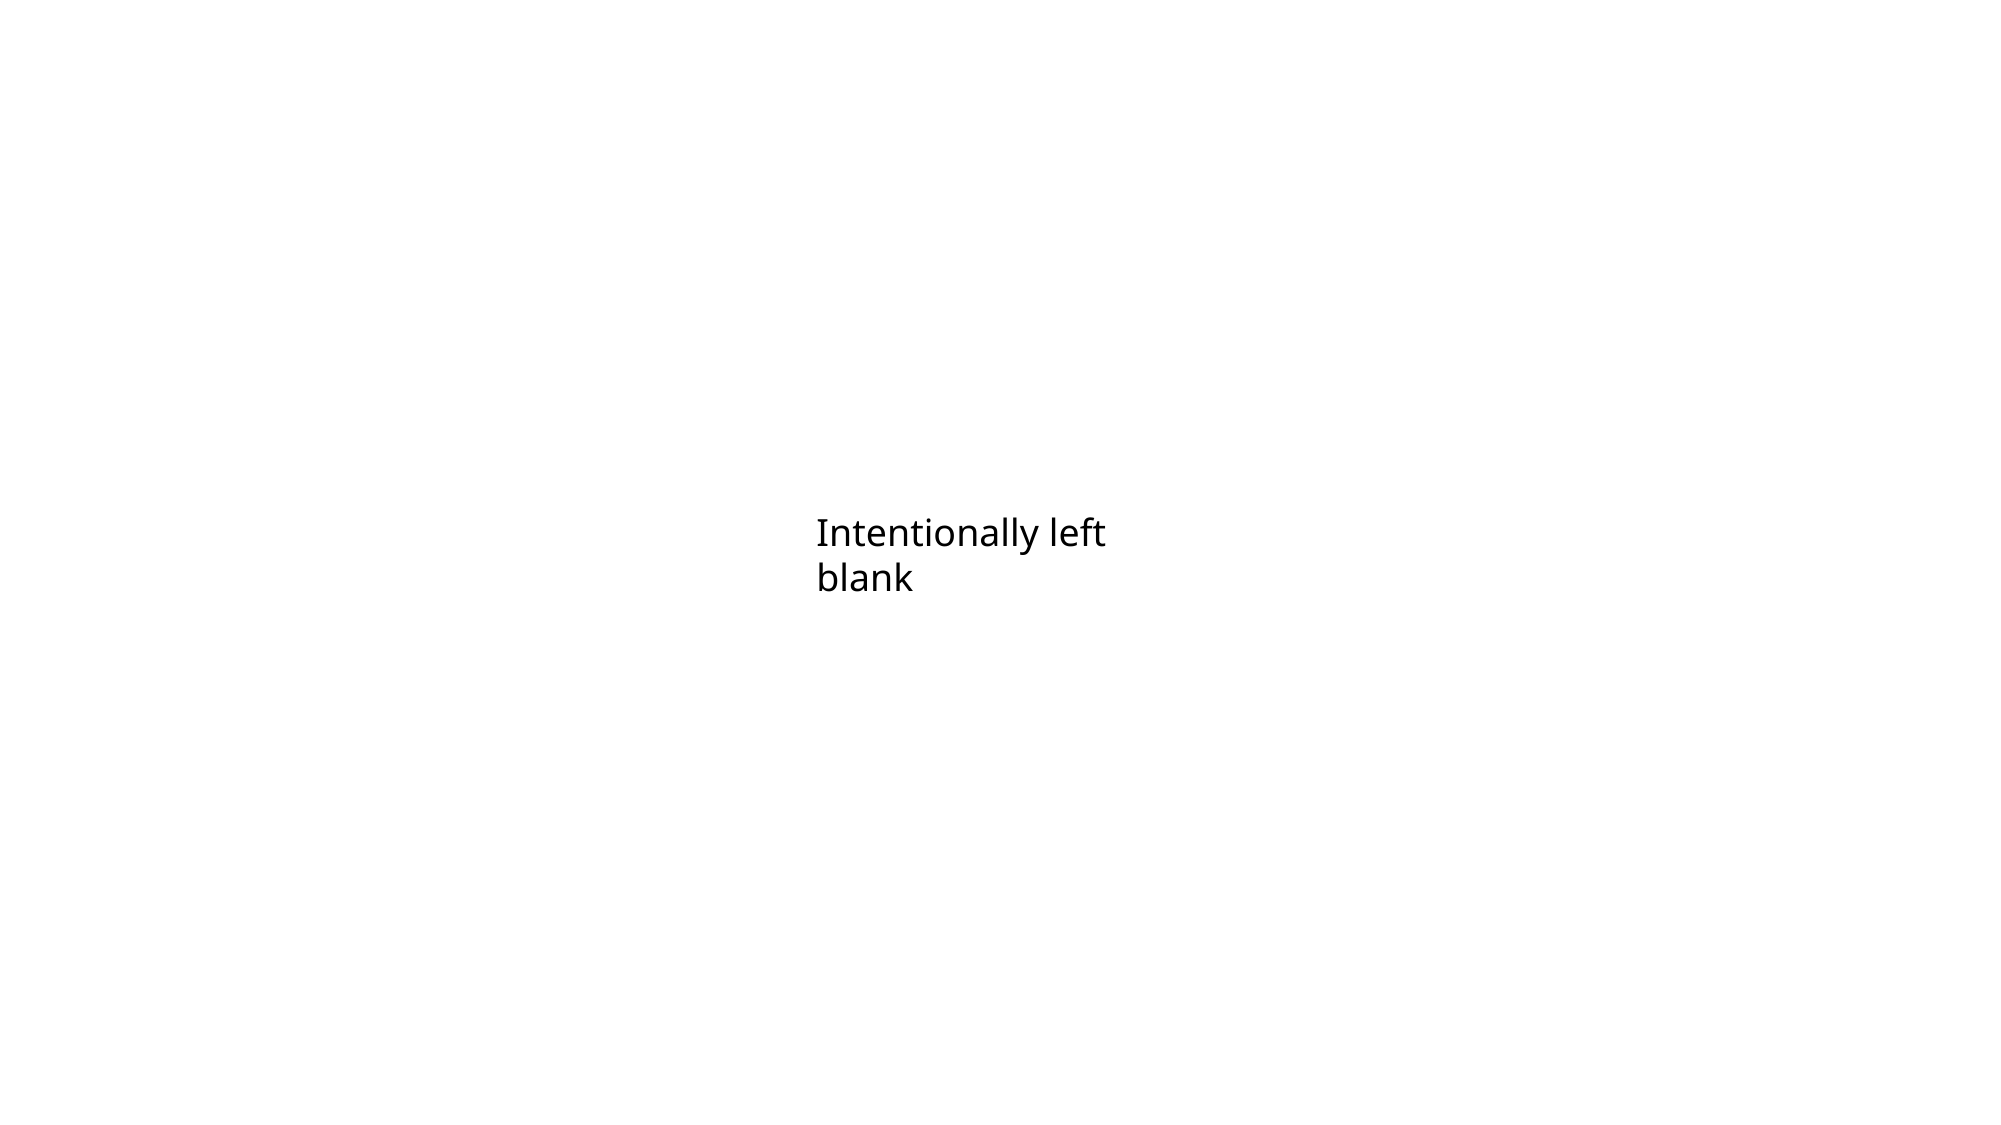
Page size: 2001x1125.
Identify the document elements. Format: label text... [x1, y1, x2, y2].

text_box Intentionally left blank [801, 501, 1199, 607]
